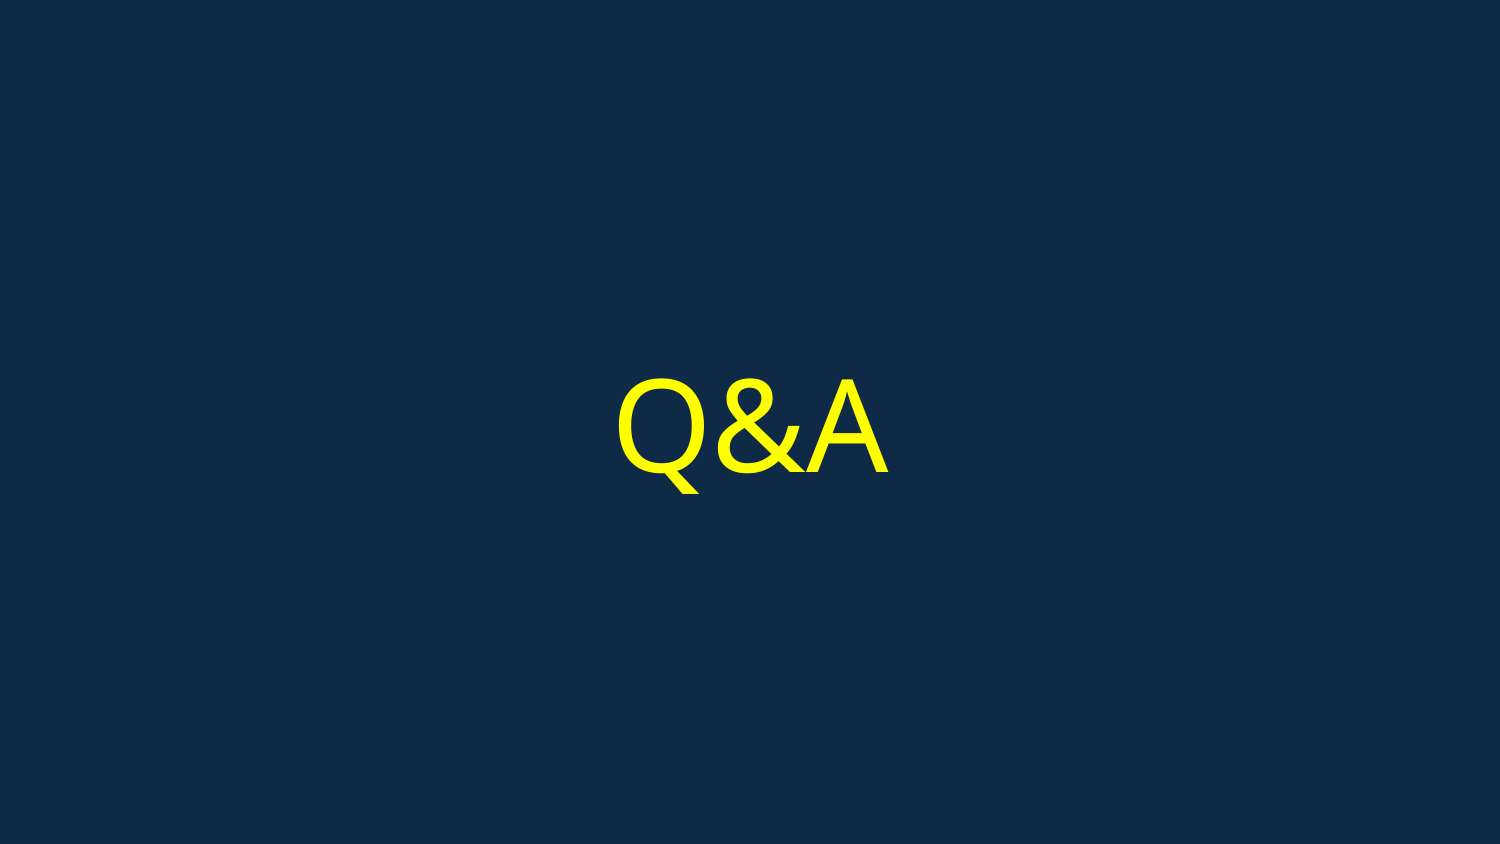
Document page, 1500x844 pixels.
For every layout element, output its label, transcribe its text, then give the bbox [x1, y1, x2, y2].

text_box Q&A [314, 328, 1186, 514]
